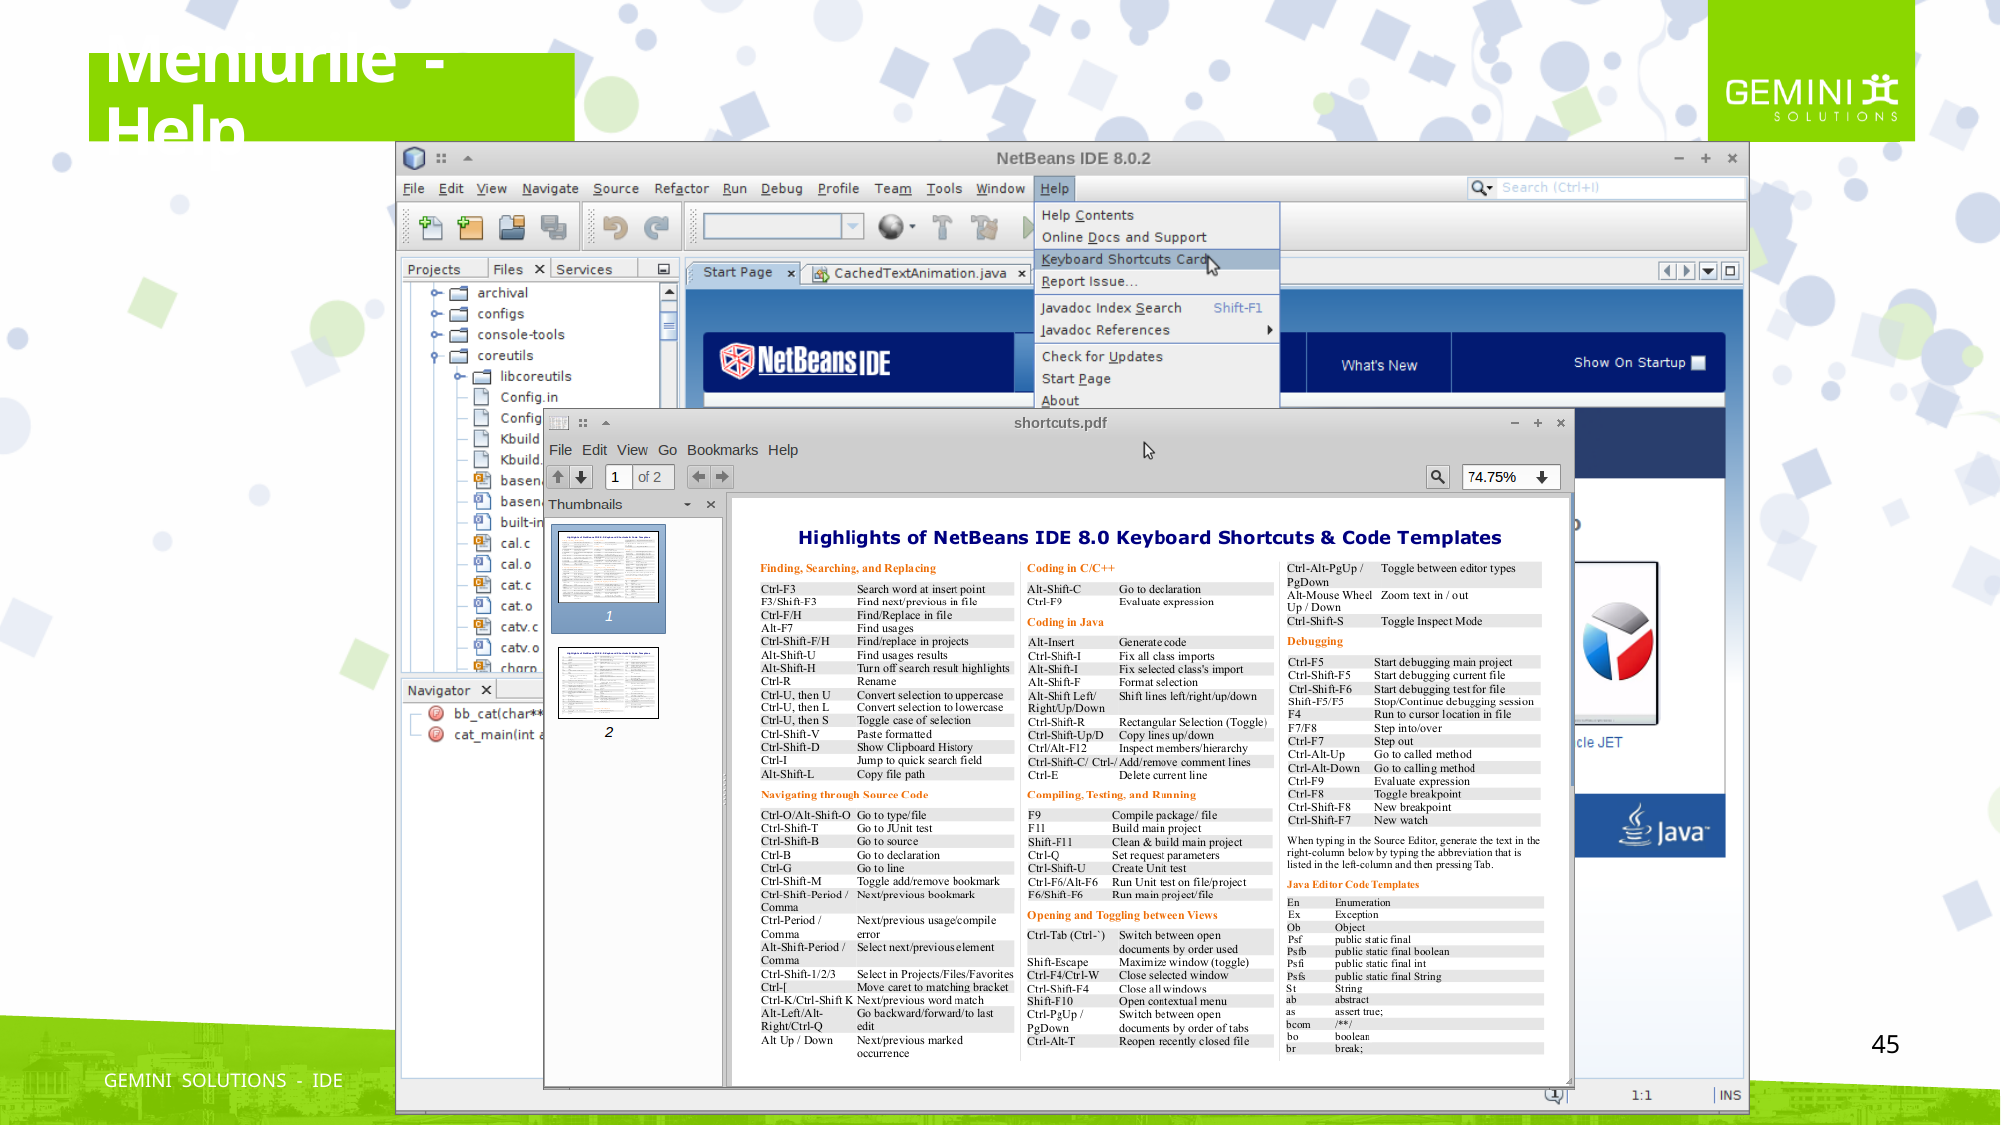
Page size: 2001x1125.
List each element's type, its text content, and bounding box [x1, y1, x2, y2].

slide_number 45 [1789, 1015, 1916, 1076]
title Meniurile - Help [89, 53, 575, 142]
picture [394, 53, 1900, 1115]
footer GEMINI SOLUTIONS - IDE [89, 1050, 394, 1111]
